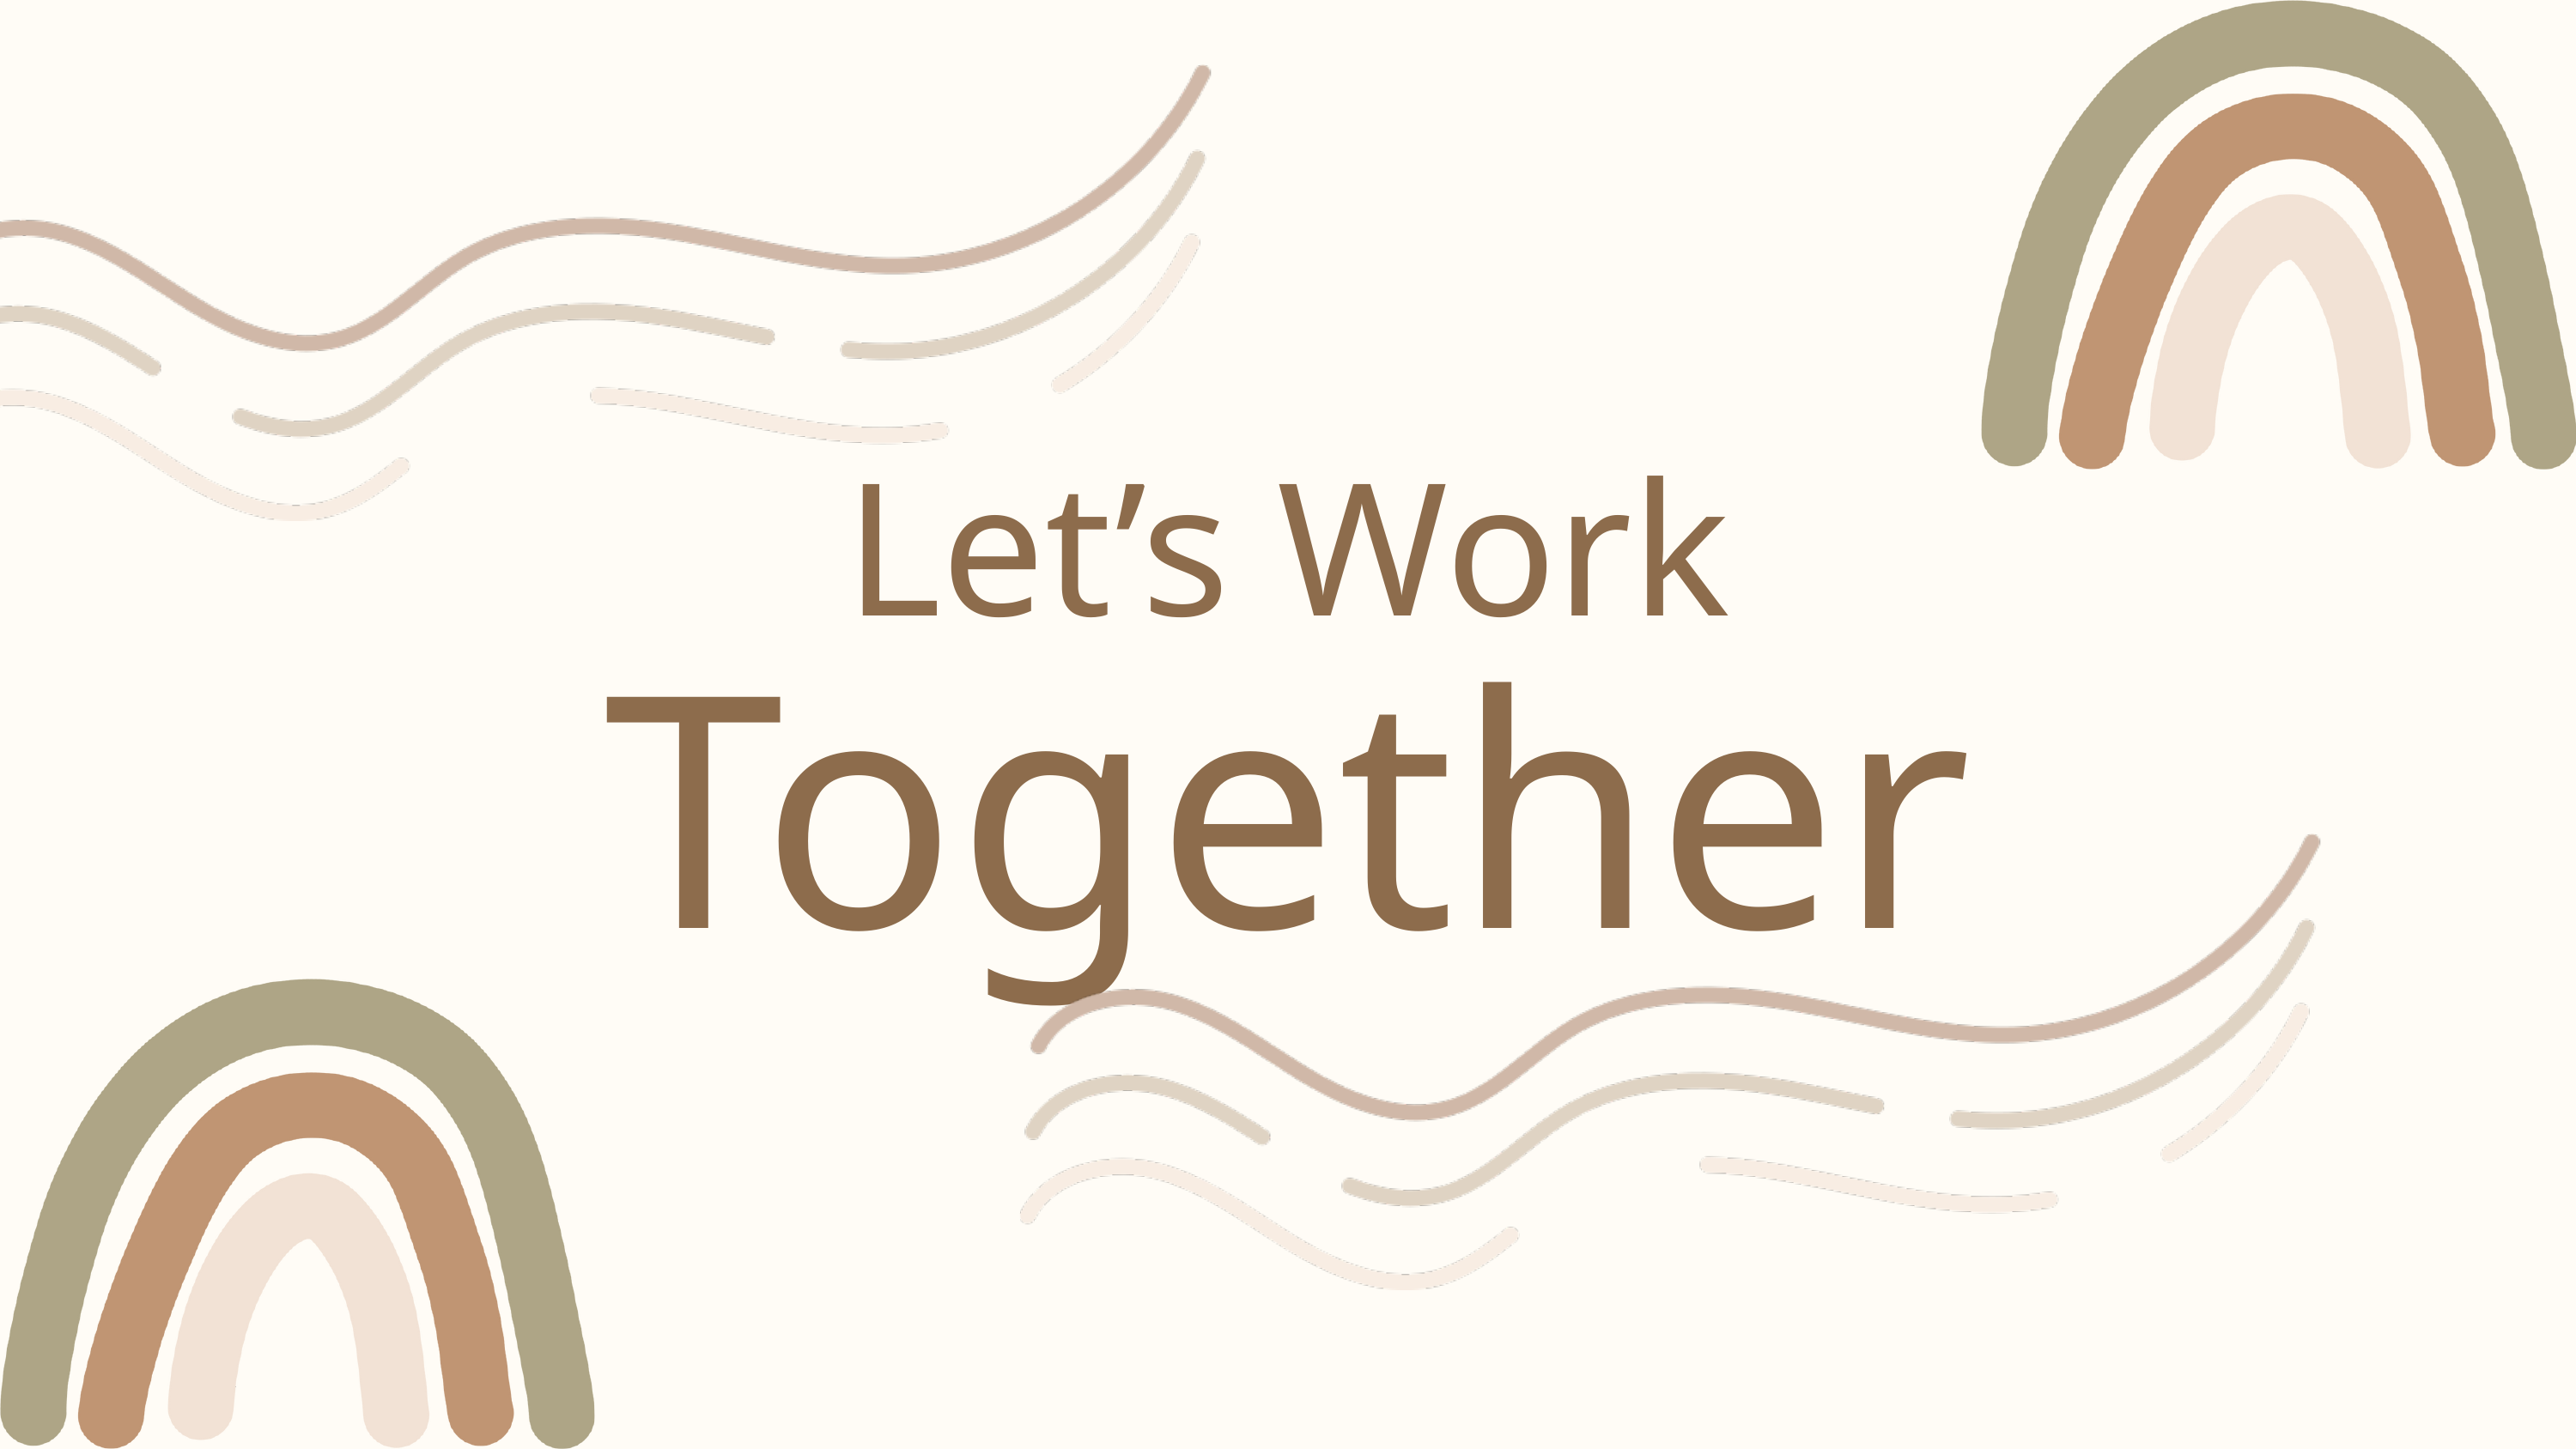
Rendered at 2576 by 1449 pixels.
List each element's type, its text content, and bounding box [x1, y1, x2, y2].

text_box [1981, 0, 2576, 470]
text_box [0, 64, 1212, 521]
text_box [1019, 834, 2322, 1290]
text_box Let’s Work [823, 456, 1753, 653]
text_box [0, 979, 595, 1449]
text_box Together [469, 646, 2106, 994]
